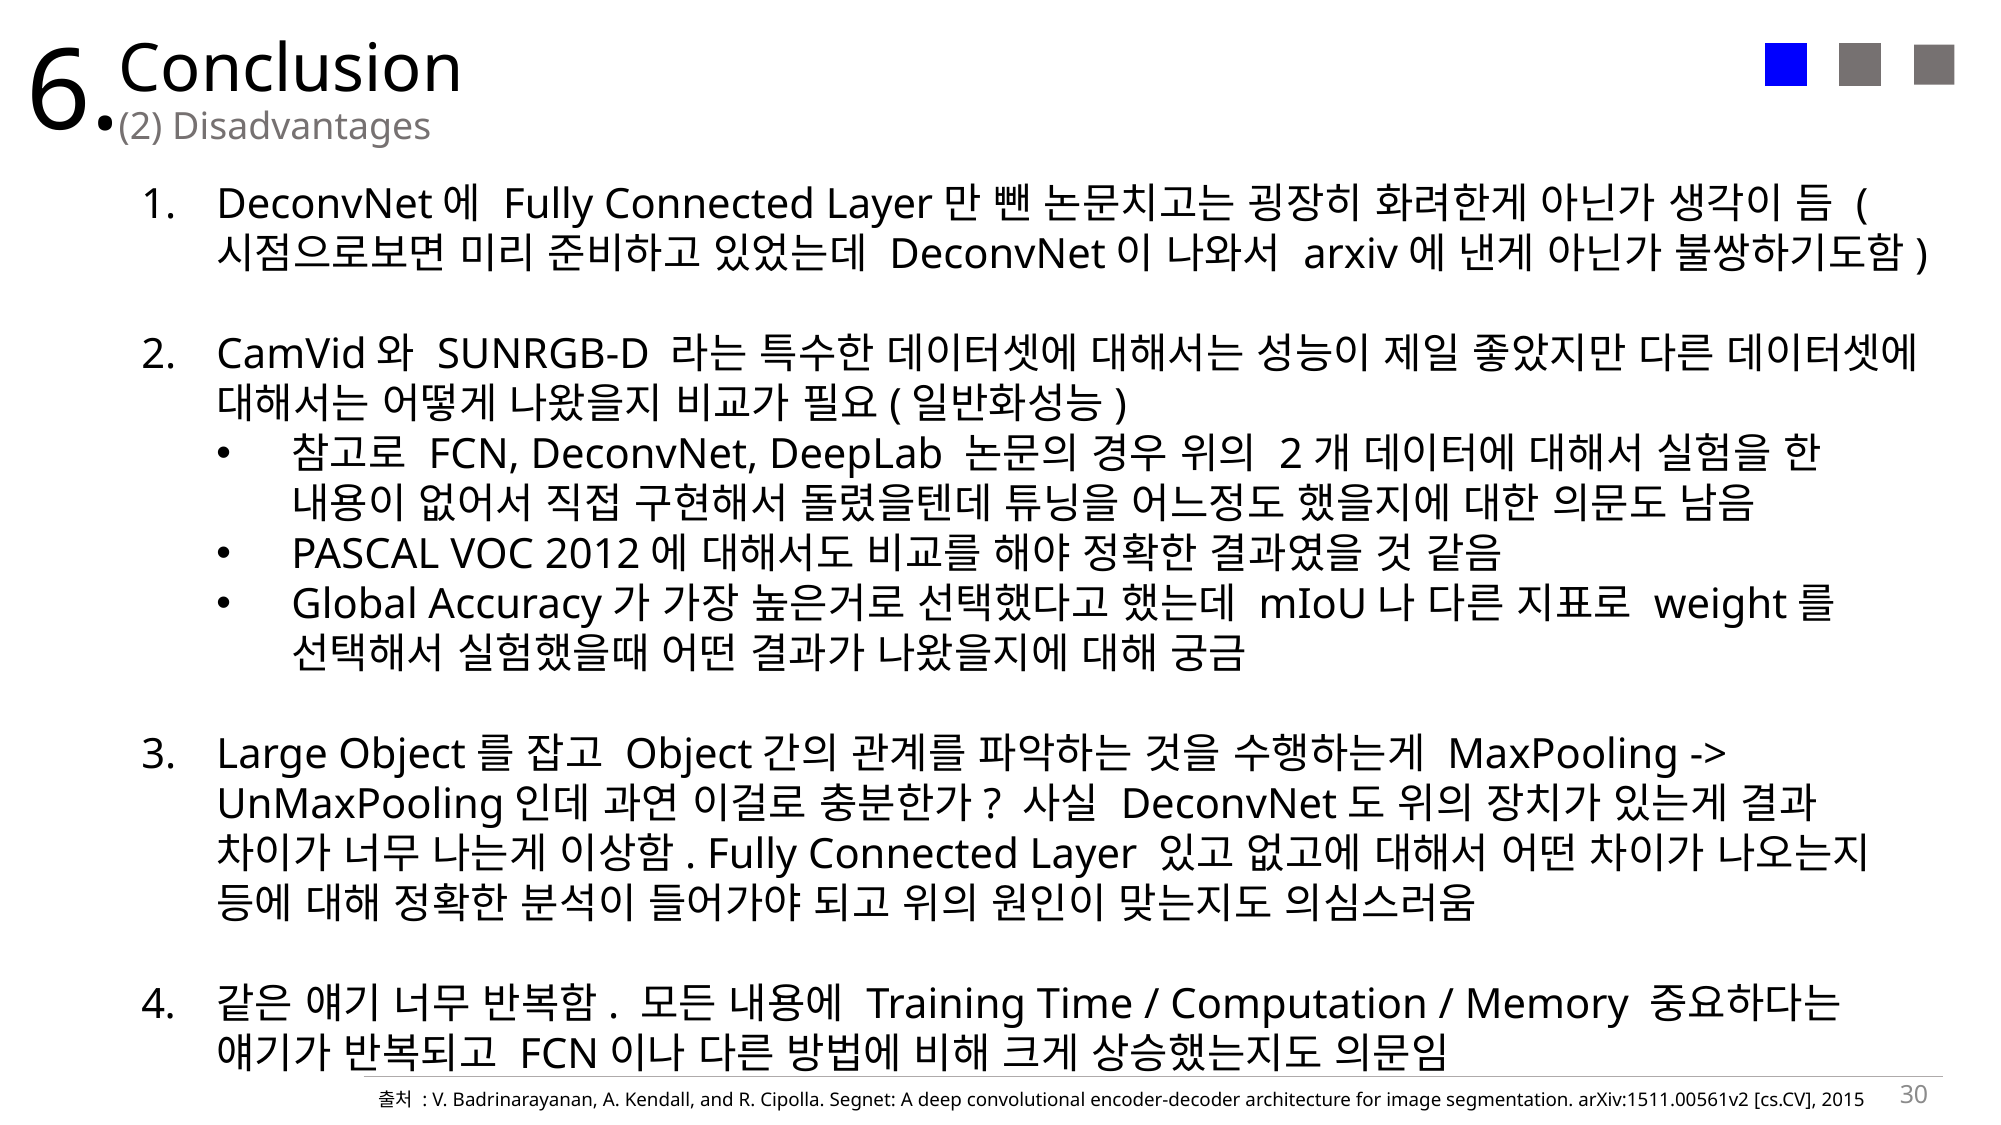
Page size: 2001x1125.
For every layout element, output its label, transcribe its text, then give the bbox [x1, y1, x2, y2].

text_box 출처 : V. Badrinarayanan, A. Kendall, and R. Cipolla. Segnet: A deep convolutional encoder-decoder architecture for image segmentation. arXiv:1511.00561v2 [cs.CV], 2015 [363, 1085, 1493, 1118]
text_box DeconvNet에 Fully Connected Layer만 뺀 논문치고는 굉장히 화려한게 아닌가 생각이 듬 (시점으로보면 미리 준비하고 있었는데 DeconvNet이 나와서 arxiv에 낸게 아닌가 불쌍하기도함) CamVid와 SUNRGB-D 라는 특수한 데이터셋에 대해서는 성능이 제일 좋았지만 다른 데이터셋에 대해서는 어떻게 나왔을지 비교가 필요(일반화성능) 참고로 FCN, DeconvNet, DeepLab 논문의 경우 위의 2개 데이터에 대해서 실험을 한 내용이 없어서 직접 구현해서 돌렸을텐데 튜닝을 어느정도 했을지에 대한 의문도 남음 PASCAL VOC 2012에 대해서도 비교를 해야 정확한 결과였을 것 같음 Global Accuracy가 가장 높은거로 선택했다고 했는데 mIoU나 다른 지표로 weight를 선택해서 실험했을때 어떤 결과가 나왔을지에 대해 궁금 Large Object를 잡고 Object간의 관계를 파악하는 것을 수행하는게 MaxPooling -> UnMaxPooling인데 과연 이걸로 충분한가? 사실 DeconvNet도 위의 장치가 있는게 결과 차이가 너무 나는게 이상함. Fully Connected Layer 있고 없고에 대해서 어떤 차이가 나오는지 등에 대해 정확한 분석이 들어가야 되고 위의 원인이 맞는지도 의심스러움 같은 얘기 너무 반복함. 모든 내용에 Training Time / Computation / Memory 중요하다는 얘기가 반복되고 FCN이나 다른 방법에 비해 크게 상승했는지도 의문임 [126, 169, 1955, 1085]
text_box [1839, 43, 1881, 86]
slide_number 30 [1493, 1085, 1944, 1125]
text_box [1765, 43, 1807, 86]
text_box Conclusion [136, 17, 1678, 112]
text_box 6. [11, 10, 136, 160]
text_box [1913, 43, 1955, 86]
text_box (2) Disadvantages [136, 94, 1666, 155]
